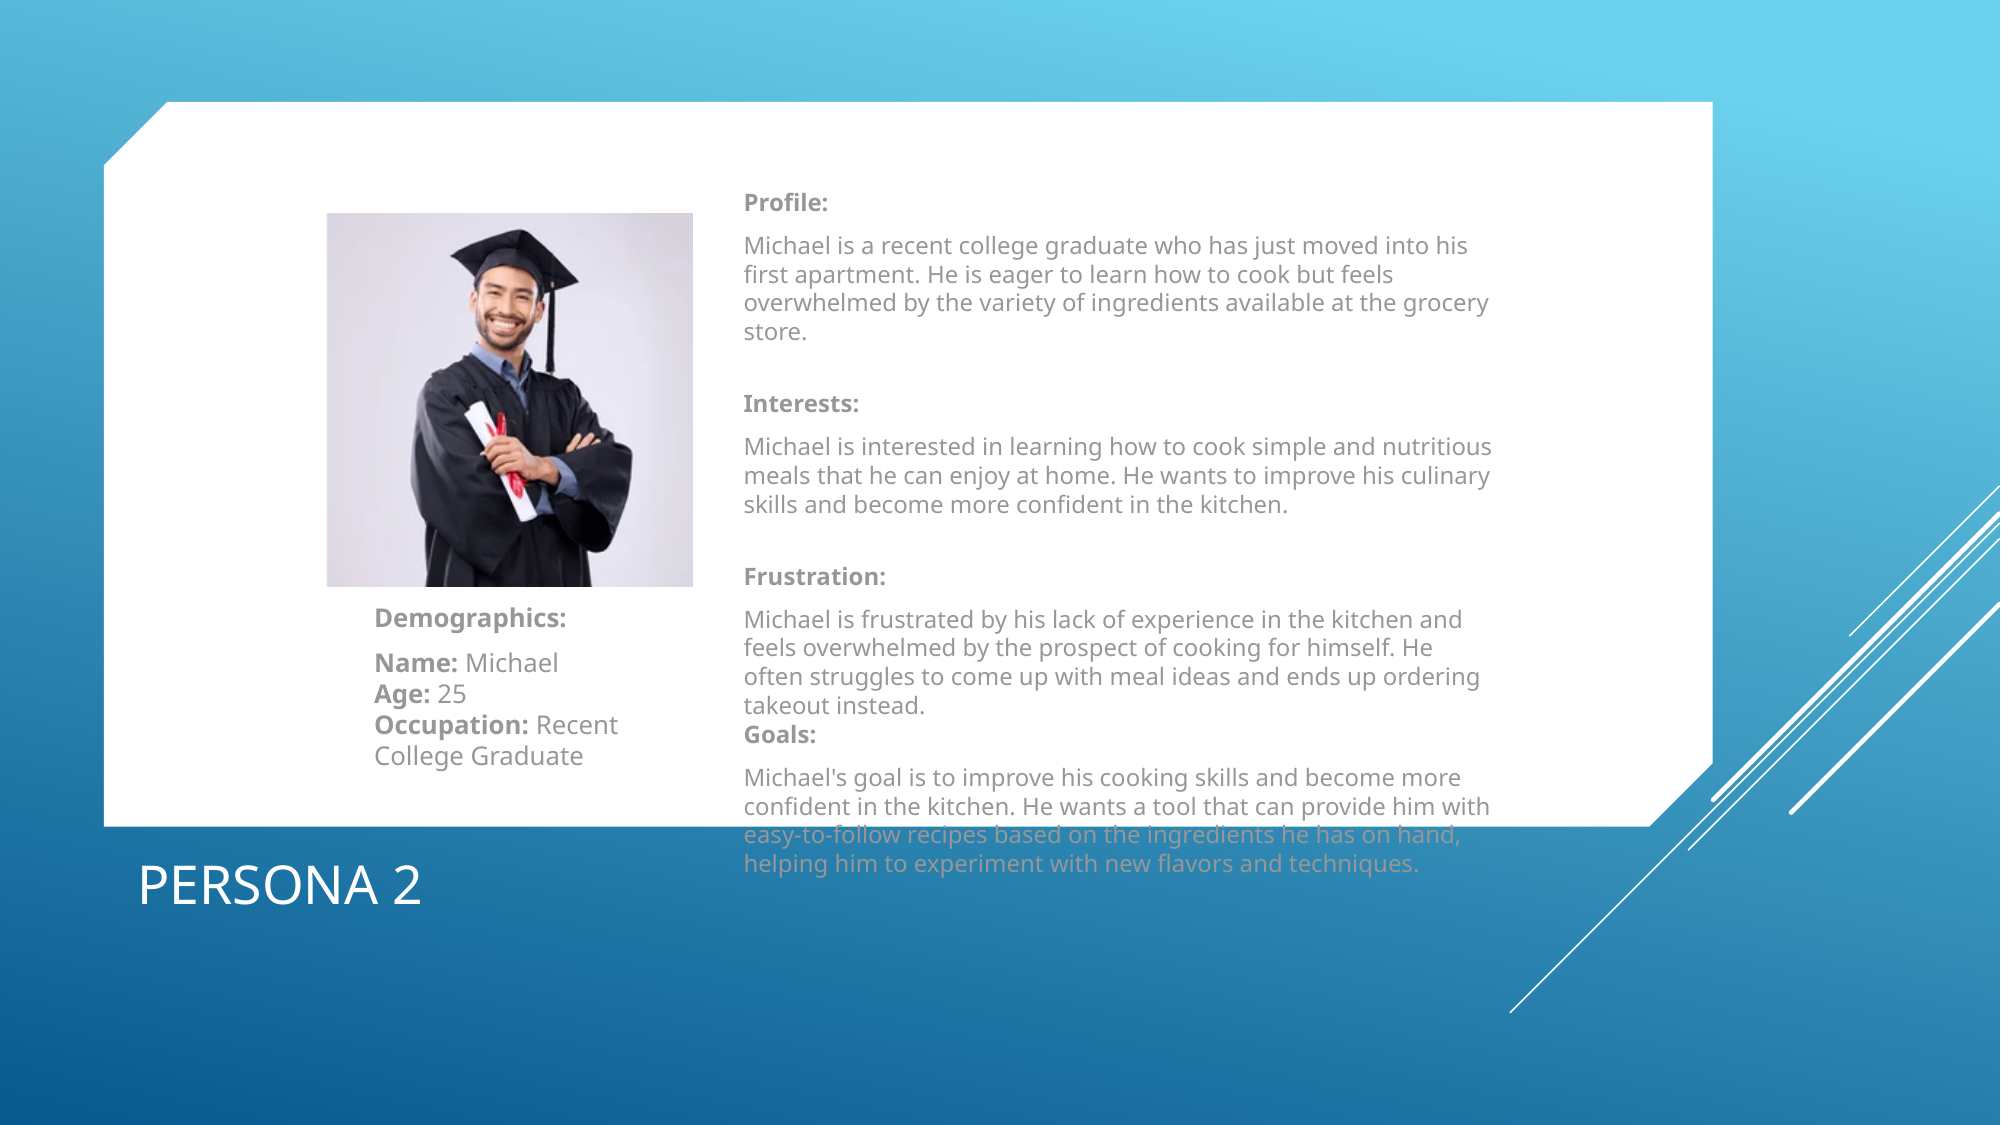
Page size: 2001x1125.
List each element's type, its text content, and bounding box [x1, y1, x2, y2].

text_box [1510, 485, 2000, 1013]
text_box [102, 100, 1714, 828]
text_box [0, 0, 2000, 1125]
title Persona 2 [122, 849, 1510, 988]
picture [325, 213, 693, 587]
text_box Demographics: Name: Michael Age: 25 Occupation: Recent College Graduate [359, 594, 728, 778]
text_box Profile: Michael is a recent college graduate who has just moved into his first apartment. He is eager to learn how to cook but feels overwhelmed by the variety of ingredients available at the grocery store. Interests: Michael is interested in learning how to cook simple and nutritious meals that he can enjoy at home. He wants to improve his culinary skills and become more confident in the kitchen. Frustration: Michael is frustrated by his lack of experience in the kitchen and feels overwhelmed by the prospect of cooking for himself. He often struggles to come up with meal ideas and ends up ordering takeout instead. Goals: Michael's goal is to improve his cooking skills and become more confident in the kitchen. He wants a tool that can provide him with easy-to-follow recipes based on the ingredients he has on hand, helping him to experiment with new flavors and techniques. [728, 179, 1510, 749]
